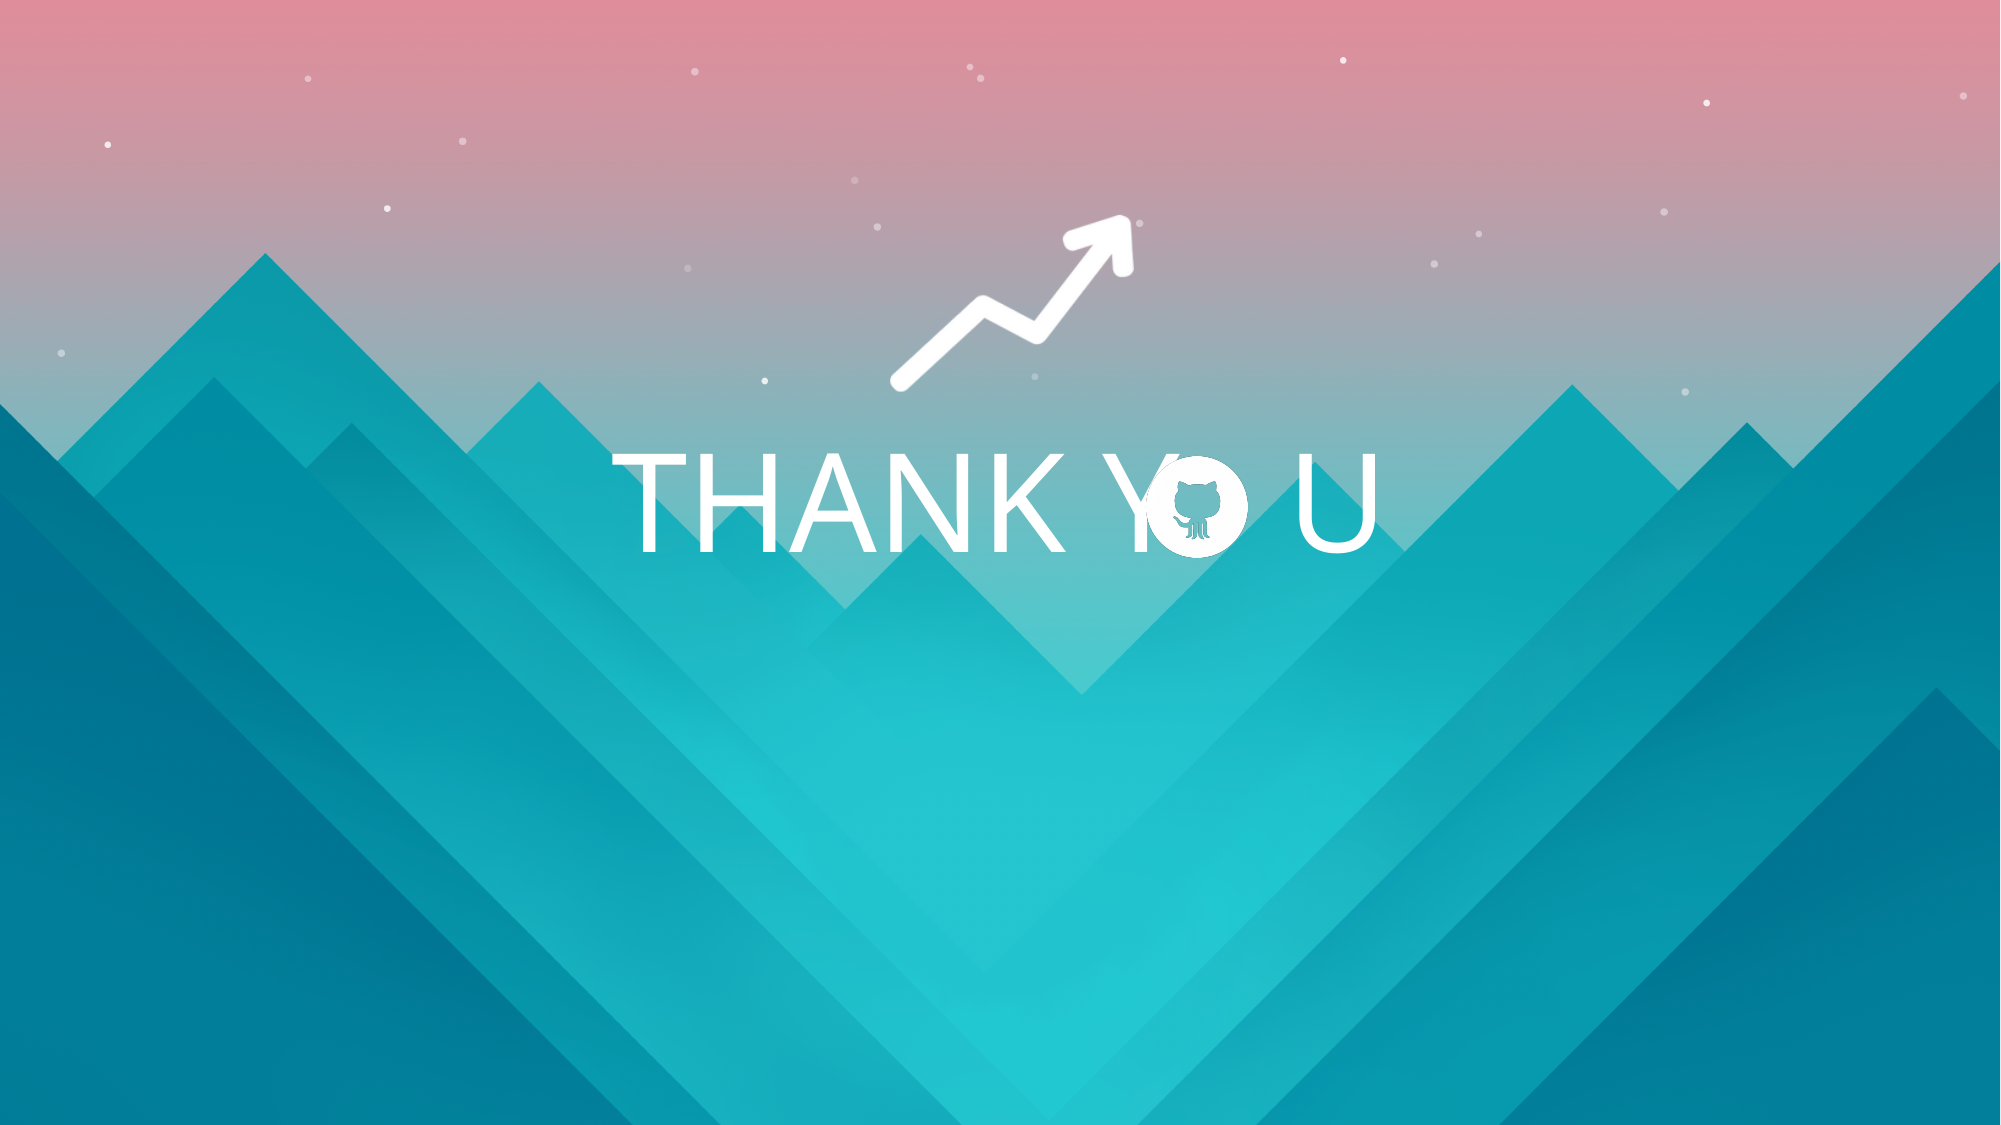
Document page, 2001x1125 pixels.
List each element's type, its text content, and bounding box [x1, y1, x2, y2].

title THANK Y U [137, 399, 1863, 618]
picture [0, 0, 2001, 1125]
picture [1139, 449, 1253, 563]
